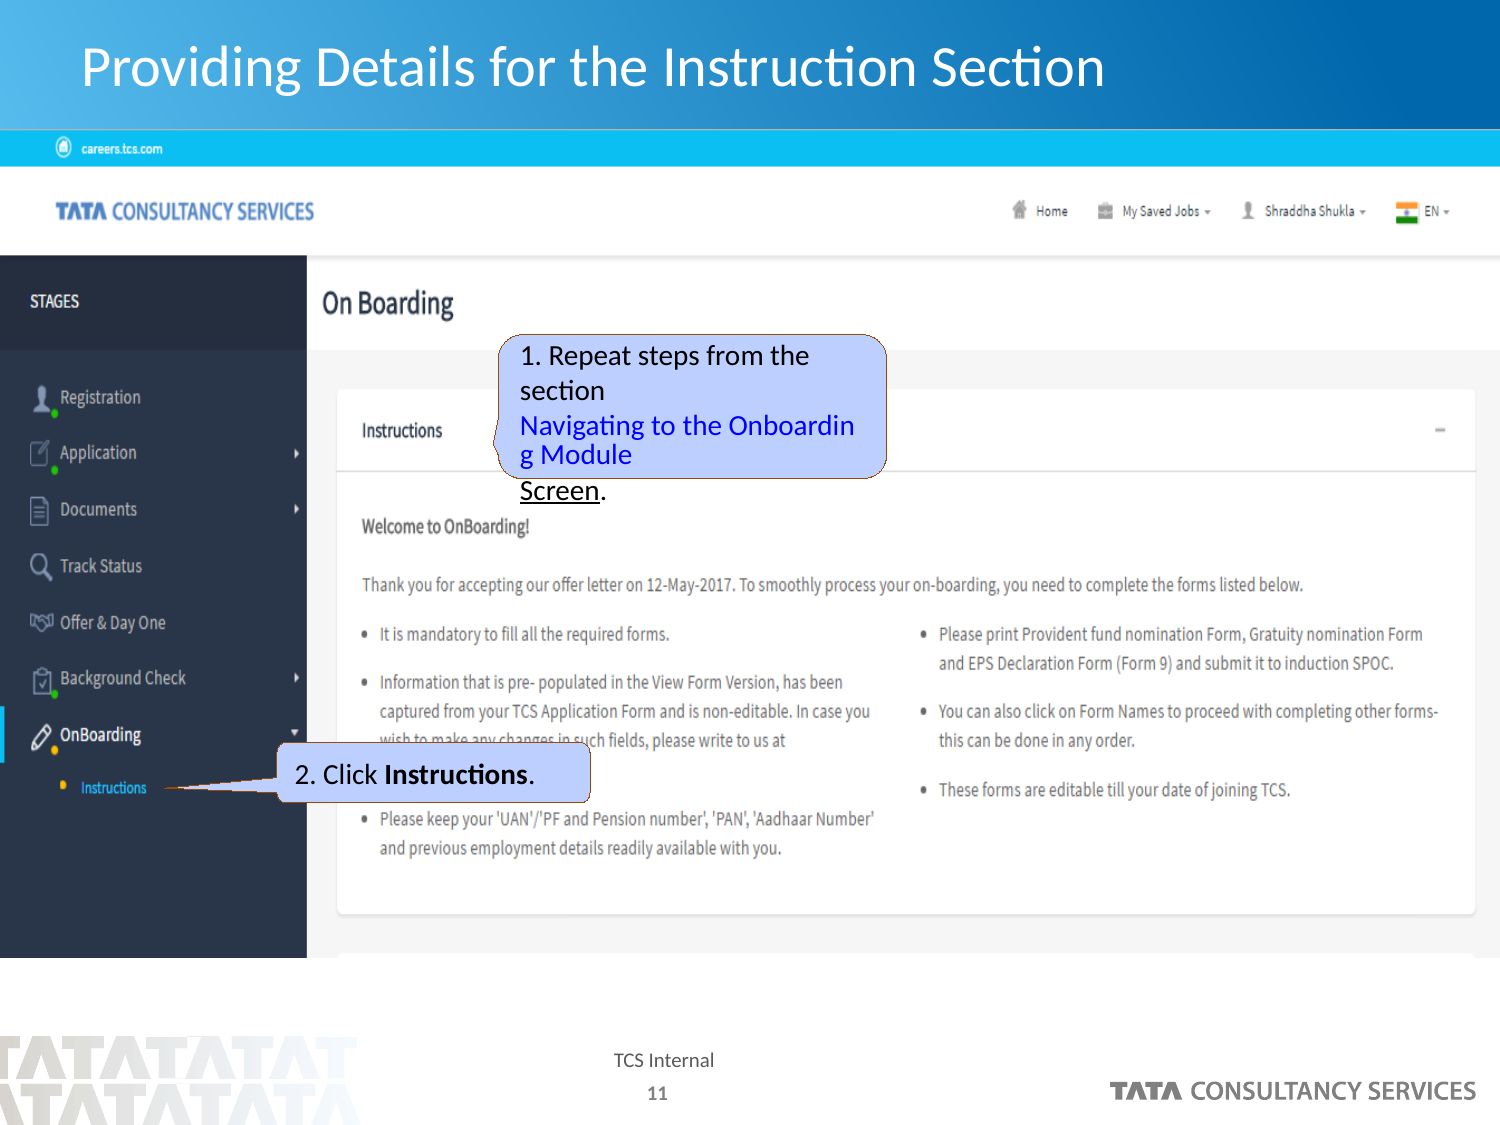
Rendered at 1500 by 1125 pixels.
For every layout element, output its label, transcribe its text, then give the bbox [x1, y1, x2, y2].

picture [99, 145, 162, 153]
title Providing Details for the Instruction Section [66, 9, 1463, 116]
picture [56, 136, 71, 158]
list TCS Internal [439, 1043, 889, 1076]
picture [82, 147, 96, 153]
picture [0, 167, 1500, 958]
